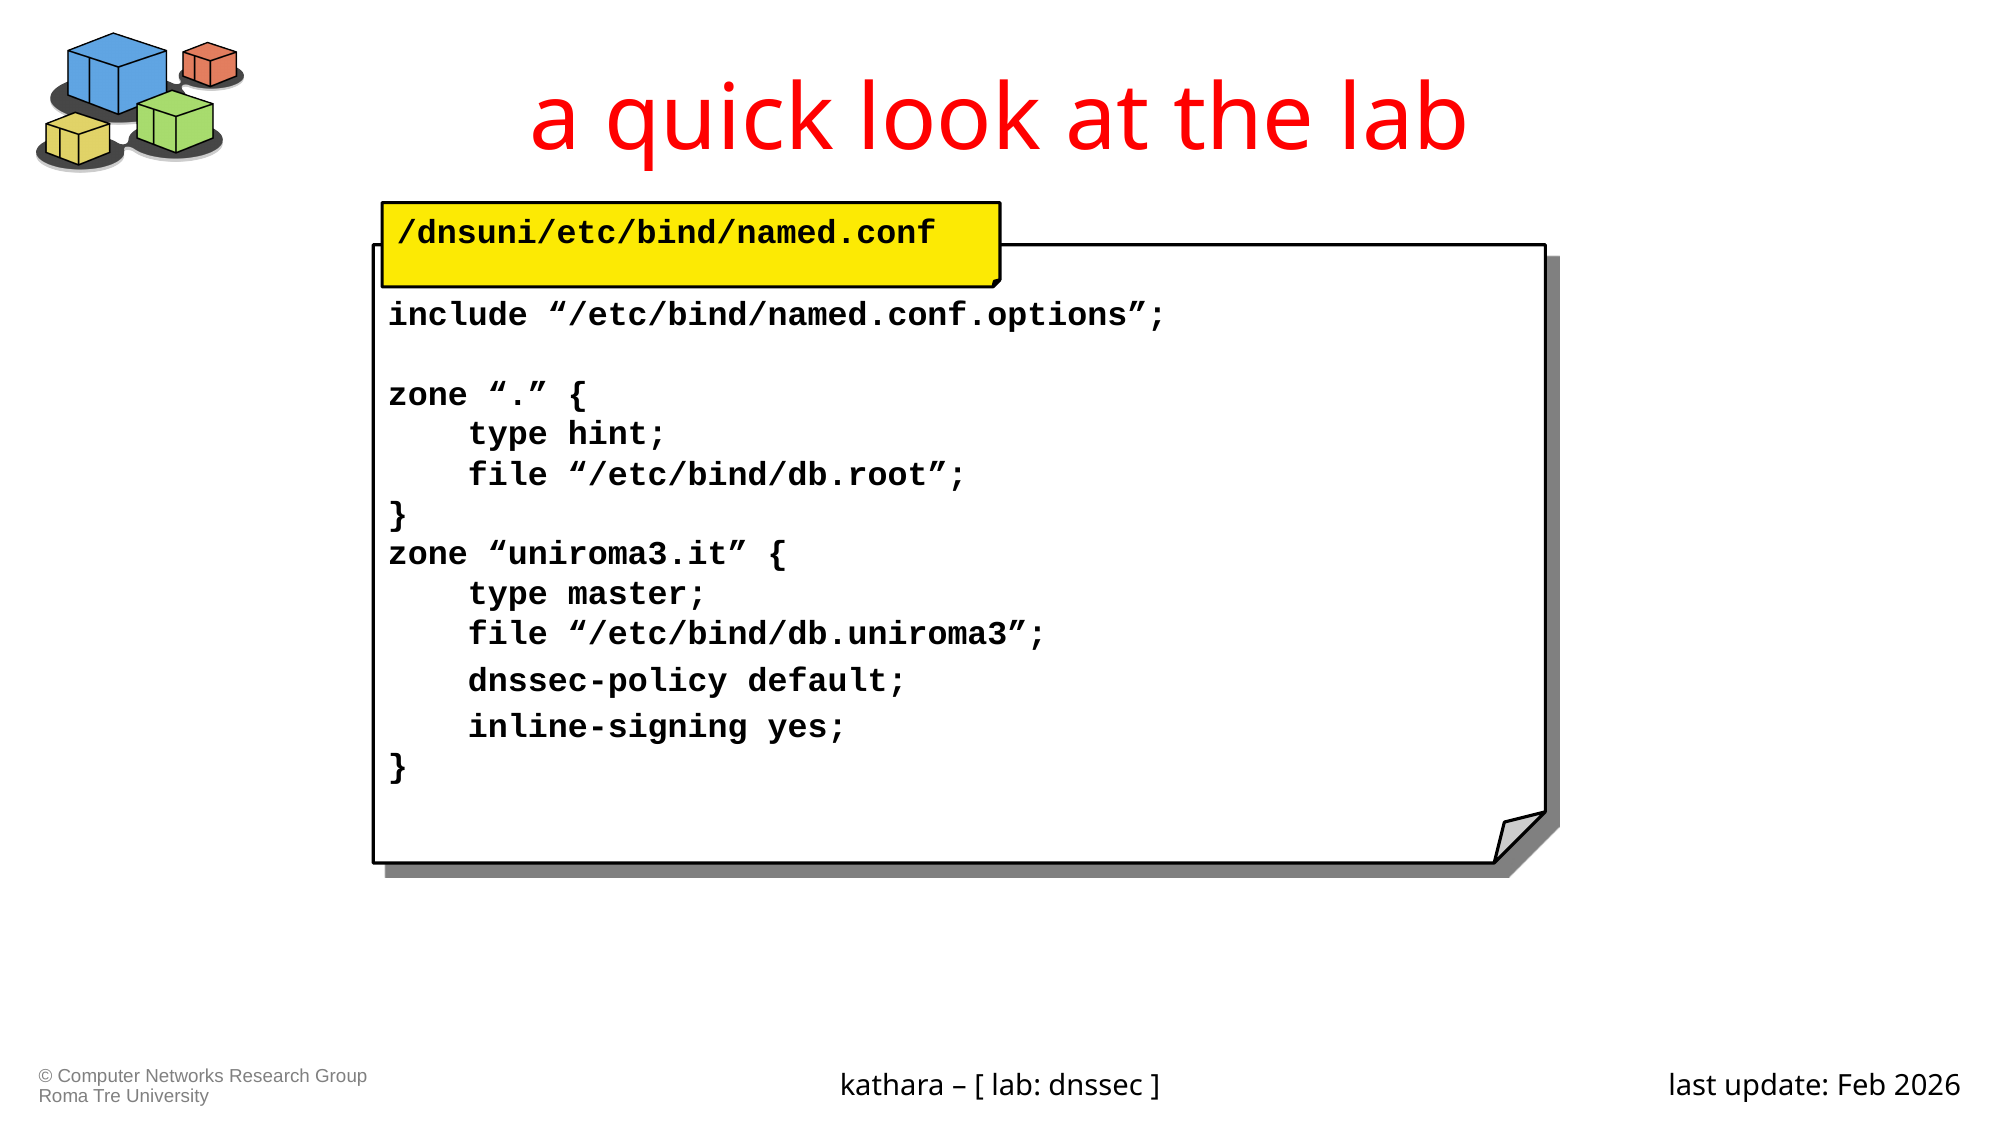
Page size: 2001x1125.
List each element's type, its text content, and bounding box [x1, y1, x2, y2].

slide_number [1519, 1058, 1977, 1114]
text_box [372, 202, 1546, 864]
footer kathara – [ lab: dnssec ] [511, 1058, 1489, 1114]
title a quick look at the lab [99, 19, 1900, 207]
picture [36, 32, 99, 173]
